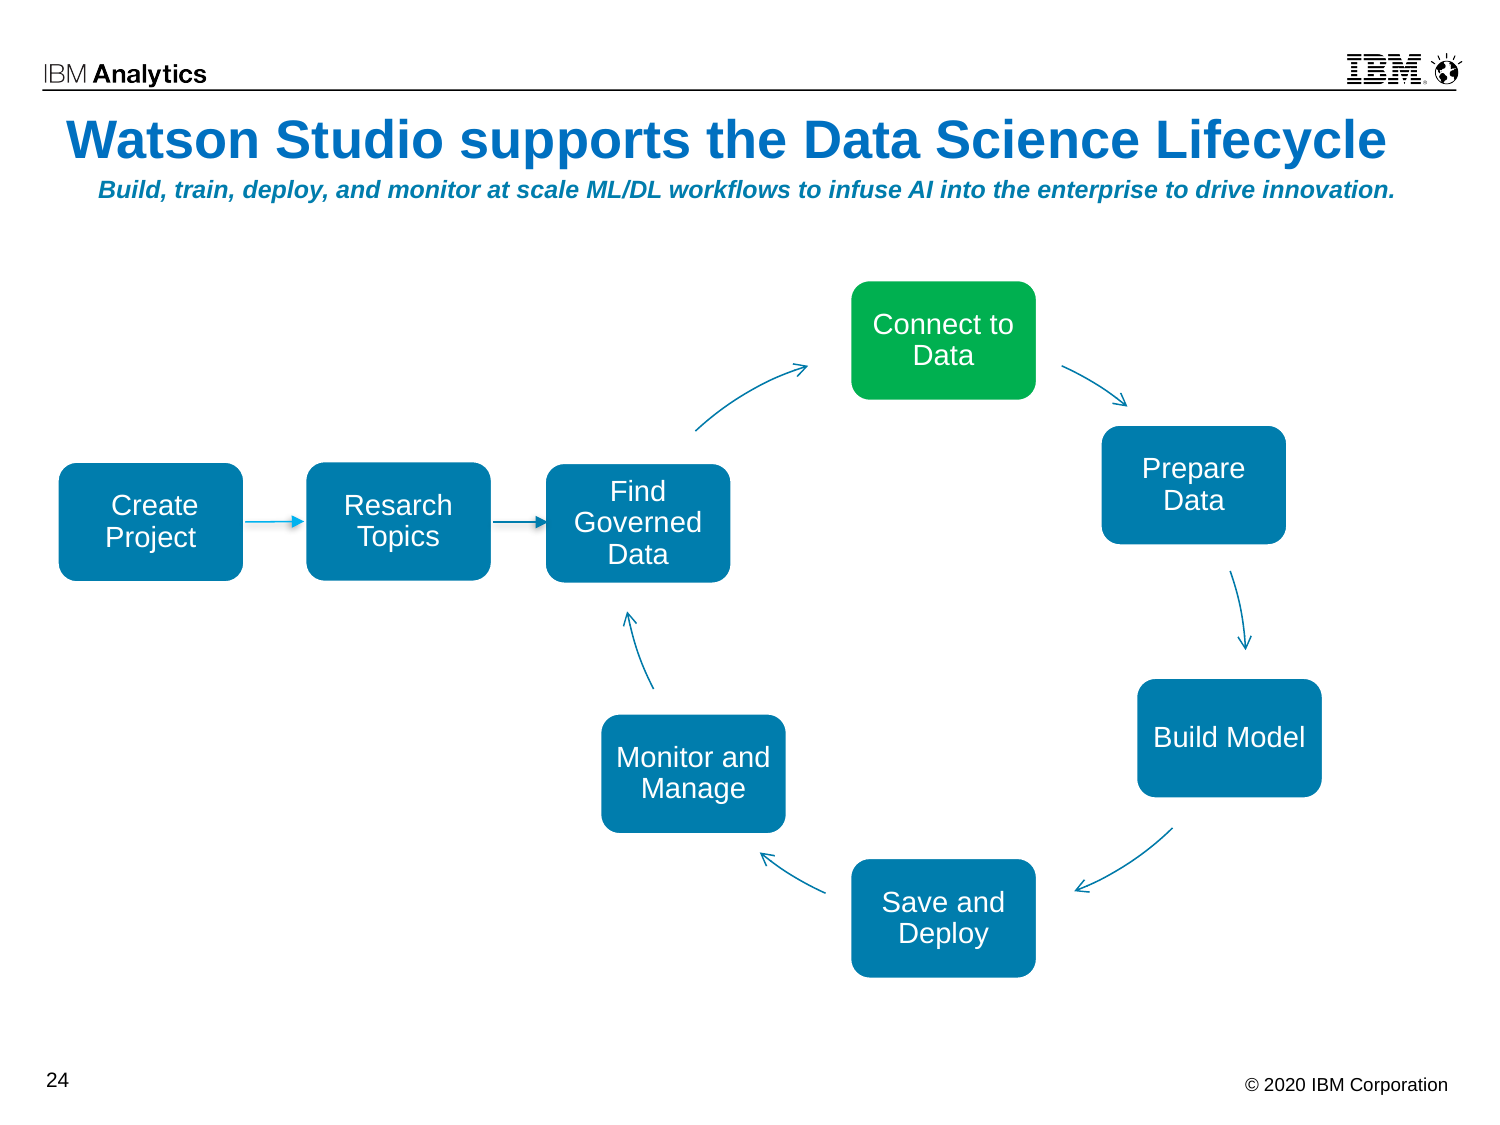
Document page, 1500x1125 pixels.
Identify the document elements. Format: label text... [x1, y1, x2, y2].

title Watson Studio supports the Data Science Lifecycle [26, 97, 1446, 180]
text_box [56, 460, 246, 584]
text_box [543, 268, 1325, 980]
text_box Build, train, deploy, and monitor at scale ML/DL workflows to infuse AI into the enterprise to drive innovation. [83, 166, 1417, 241]
picture [1336, 42, 1471, 94]
picture [26, 46, 225, 97]
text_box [303, 459, 494, 584]
